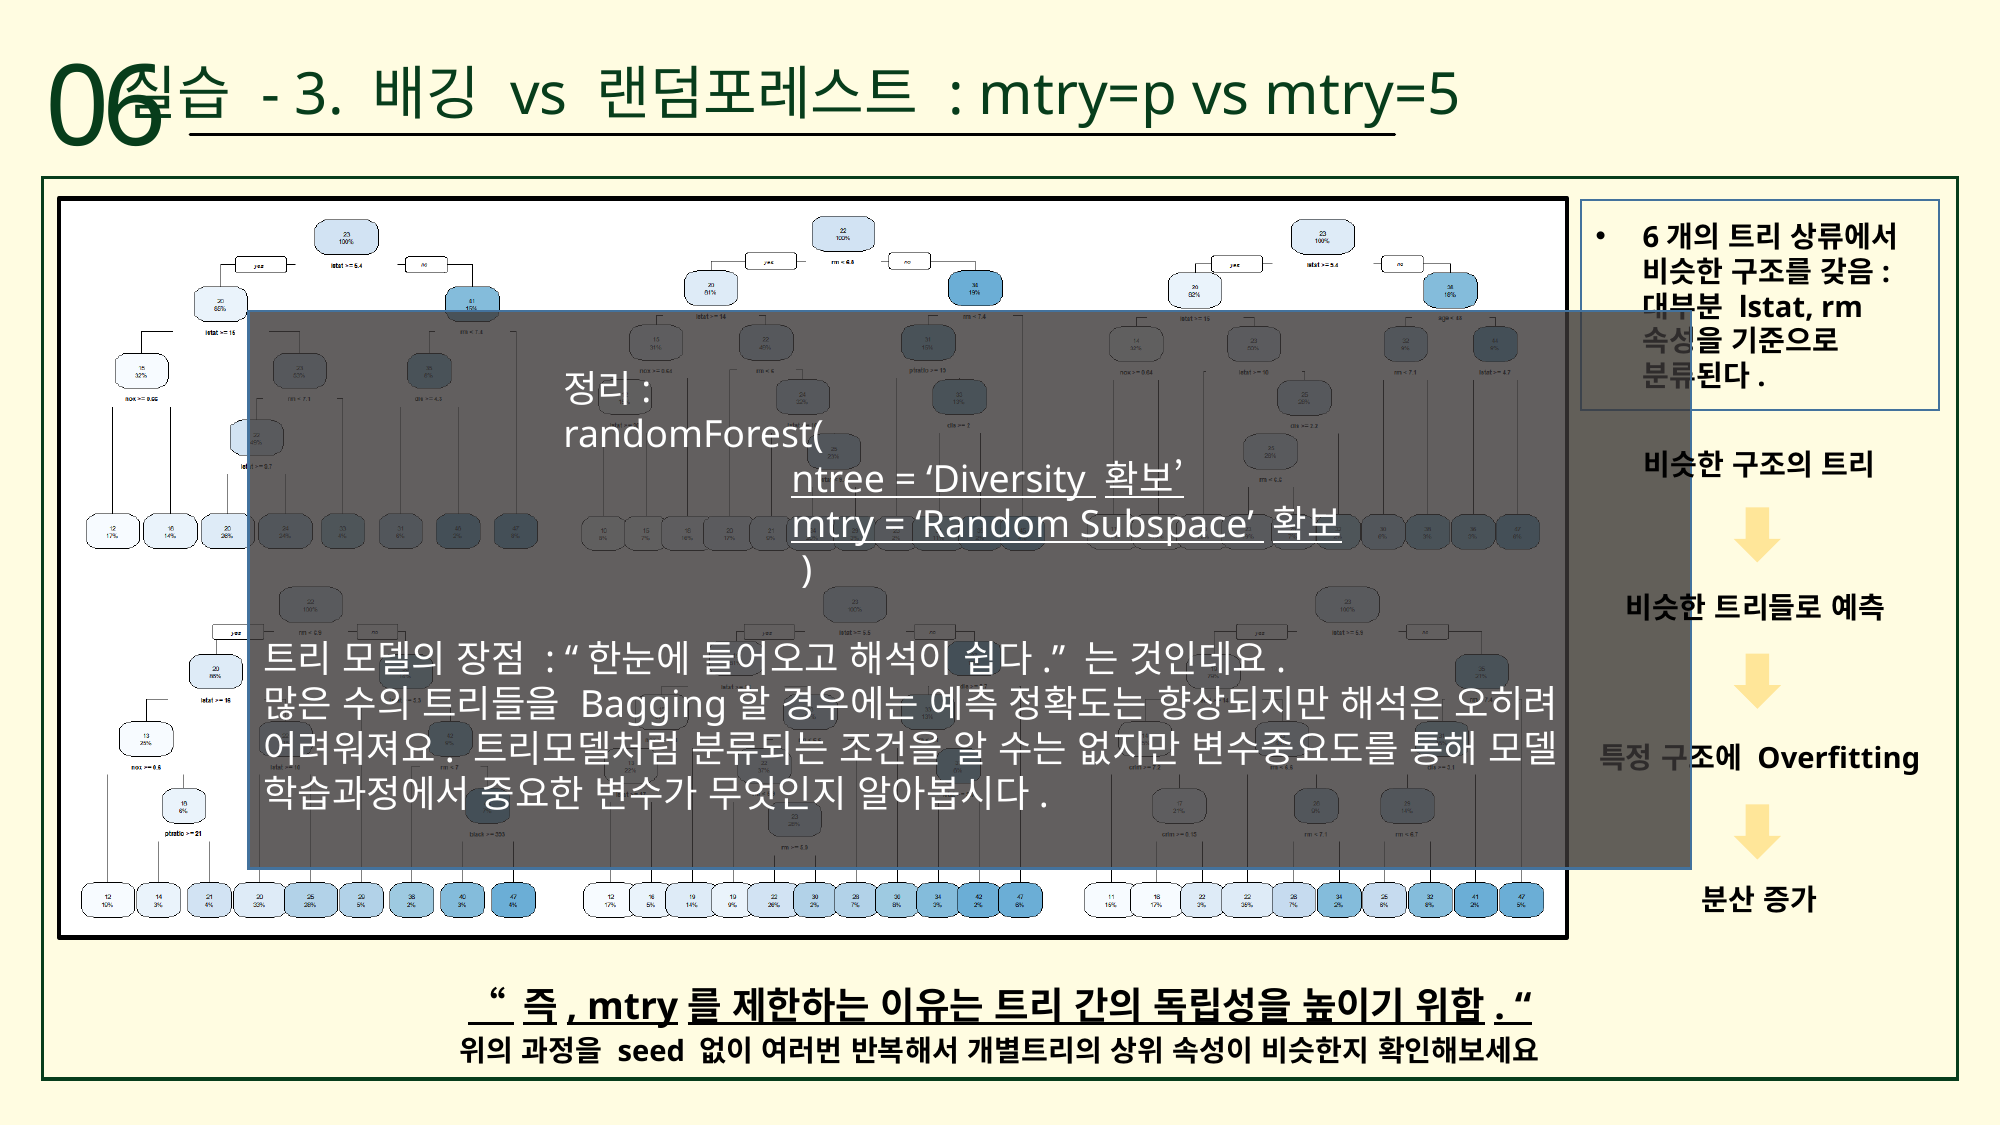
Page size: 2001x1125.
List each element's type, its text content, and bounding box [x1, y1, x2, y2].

text_box 비슷한 구조의 트리 [1580, 425, 1940, 502]
text_box 특정 구조에 Overfitting [1692, 718, 1940, 795]
text_box 정리: randomForest( ntree = ‘Diversity 확보’ mtry = ‘Random Subspace’ 확보 ) 트리 모델의 장점 : “한눈에 들어오고 해석이 쉽다.” 는 것인데요. 많은 수의 트리들을 Bagging할 경우에는 예측 정확도는 향상되지만 해석은 오히려 어려워져요. 트리모델처럼 분류되는 조건을 알 수는 없지만 변수중요도를 통해 모델 학습과정에서 중요한 변수가 무엇인지 알아봅시다. [1565, 310, 1692, 870]
text_box [1731, 803, 1784, 861]
text_box 비슷한 트리들로 예측 [1580, 568, 1940, 645]
text_box 6개의 트리 상류에서 비슷한 구조를 갖음: 대부분 lstat, rm 속성을 기준으로 분류된다. [1580, 199, 1940, 411]
picture [61, 200, 1565, 936]
text_box 분산 증가 [1580, 861, 1940, 938]
text_box [1731, 506, 1784, 564]
text_box [1731, 652, 1784, 711]
text_box “ 즉, mtry를 제한하는 이유는 트리 간의 독립성을 높이기 위함. “ [362, 964, 1638, 1016]
text_box 실습 - 3. 배깅 vs 랜덤포레스트 : mtry=p vs mtry=5 [108, 48, 1476, 134]
text_box 06 [30, 25, 183, 176]
text_box 위의 과정을 seed 없이 여러번 반복해서 개별트리의 상위 속성이 비슷한지 확인해보세요 [288, 1016, 1712, 1084]
